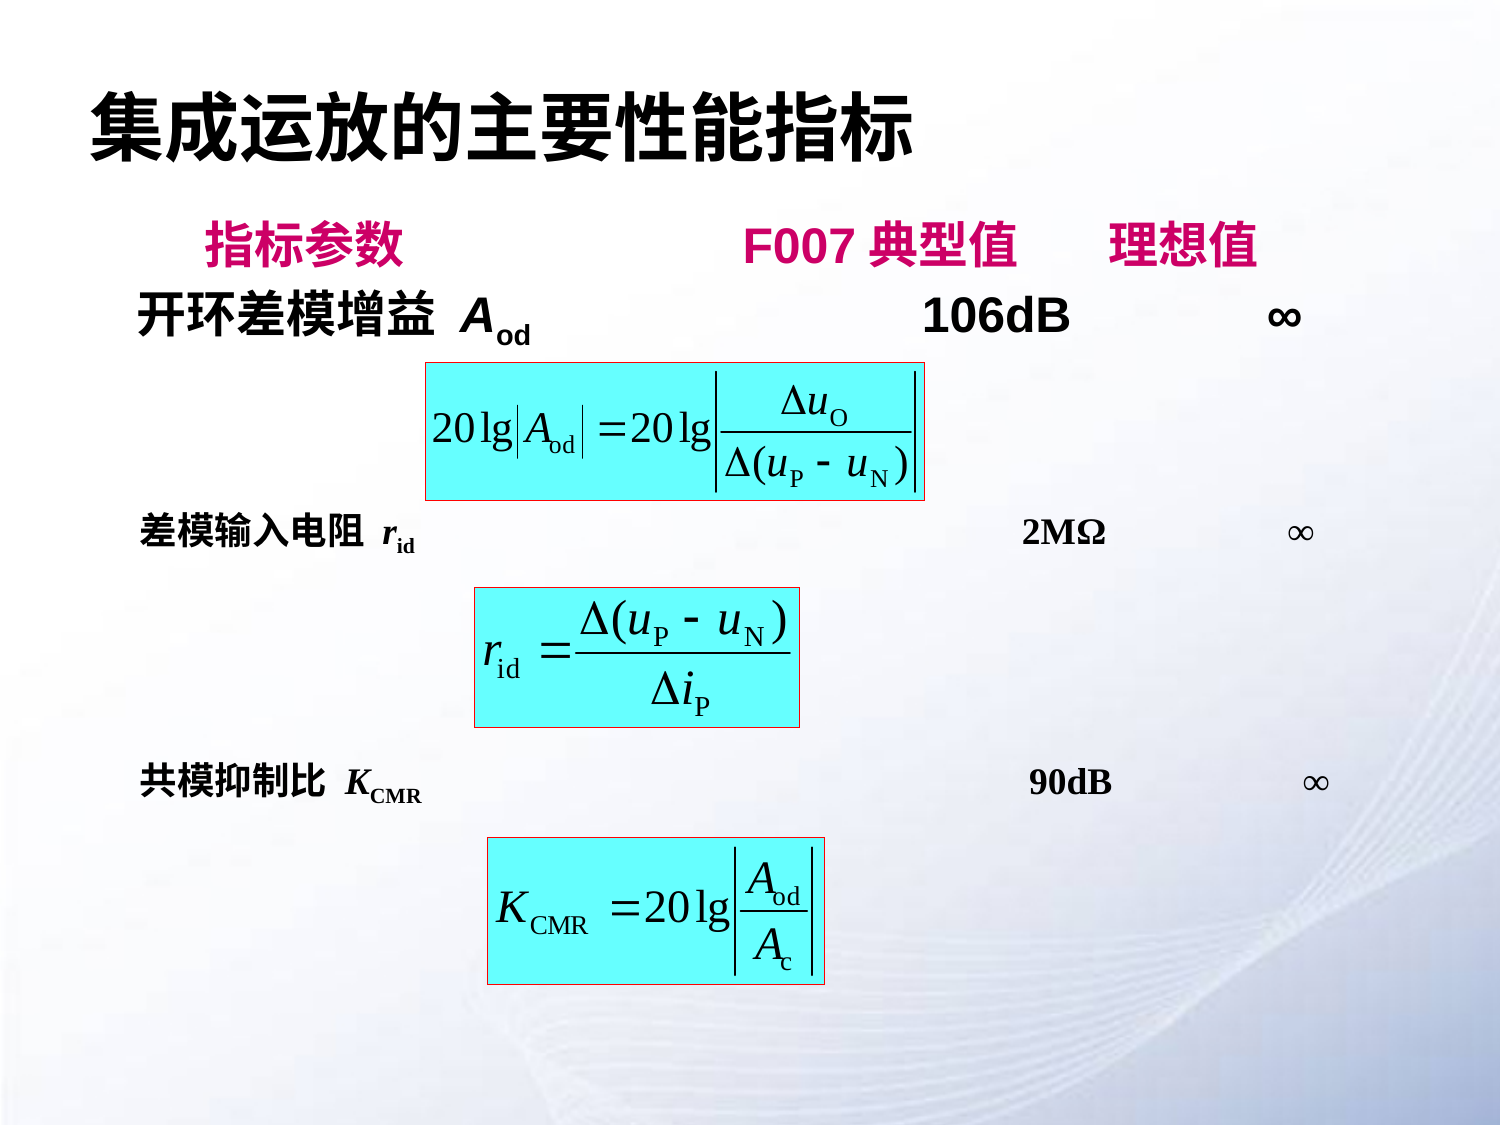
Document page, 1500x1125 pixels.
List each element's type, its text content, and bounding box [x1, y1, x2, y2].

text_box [474, 587, 800, 728]
list 指标参数 F007典型值 理想值 开环差模增益 Aod 106dB ∞ [87, 212, 1376, 338]
title 集成运放的主要性能指标 [74, 87, 1236, 163]
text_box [424, 362, 926, 501]
text_box 差模输入电阻 rid 2MΩ ∞ [125, 500, 1438, 561]
text_box 共模抑制比 KCMR 90dB ∞ [125, 750, 1425, 811]
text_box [487, 837, 825, 985]
picture [0, 0, 1500, 1125]
